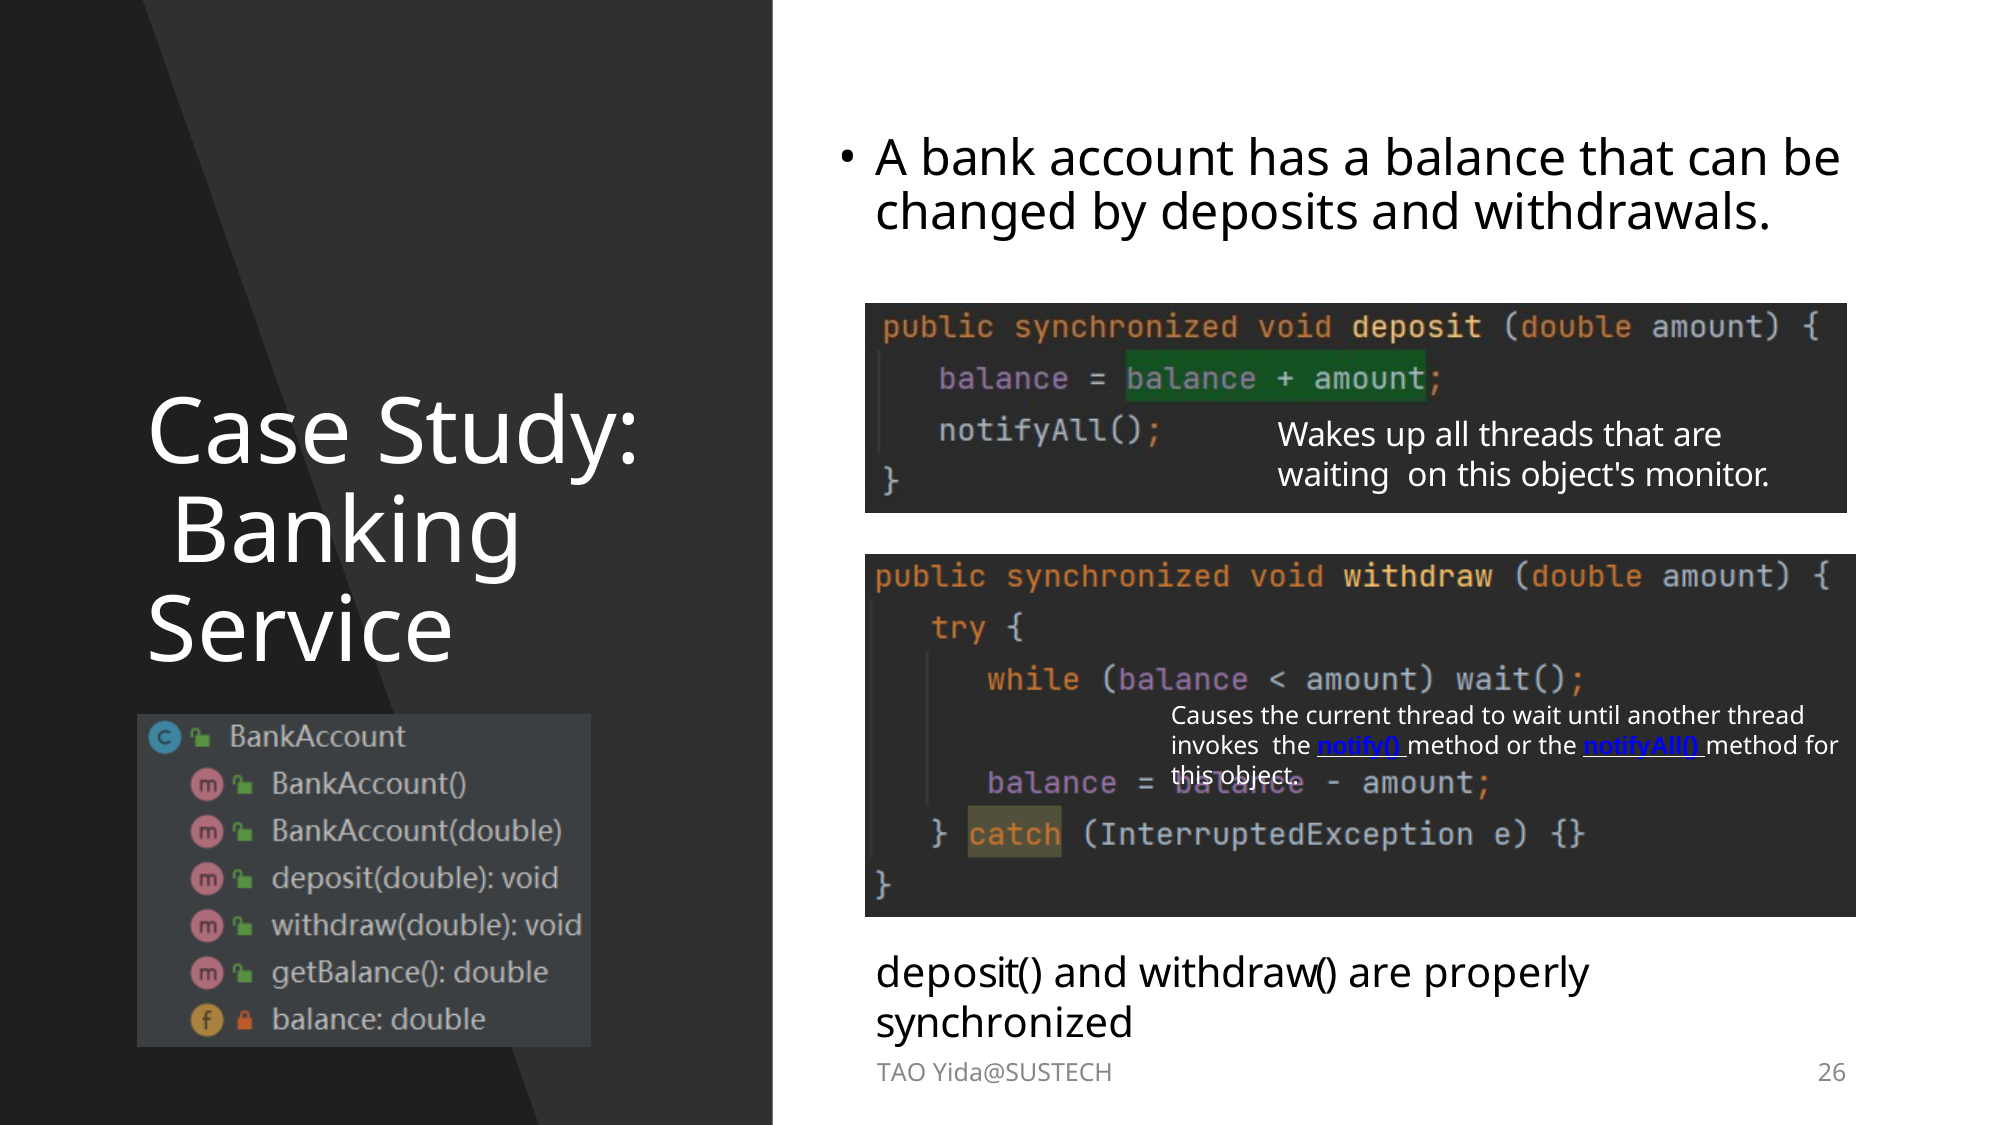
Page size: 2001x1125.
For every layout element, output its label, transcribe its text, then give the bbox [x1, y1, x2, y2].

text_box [0, 0, 773, 1125]
text_box deposit() and withdraw() are properly synchronized [873, 943, 1790, 1046]
text_box A bank account has a balance that can be changed by deposits and withdrawals. [836, 122, 1871, 240]
picture [864, 303, 1847, 513]
picture [864, 553, 1856, 917]
text_box TAO Yida@SUSTECH [874, 1053, 1126, 1087]
picture [137, 714, 591, 1047]
slide_number 26 [1811, 1053, 1854, 1125]
